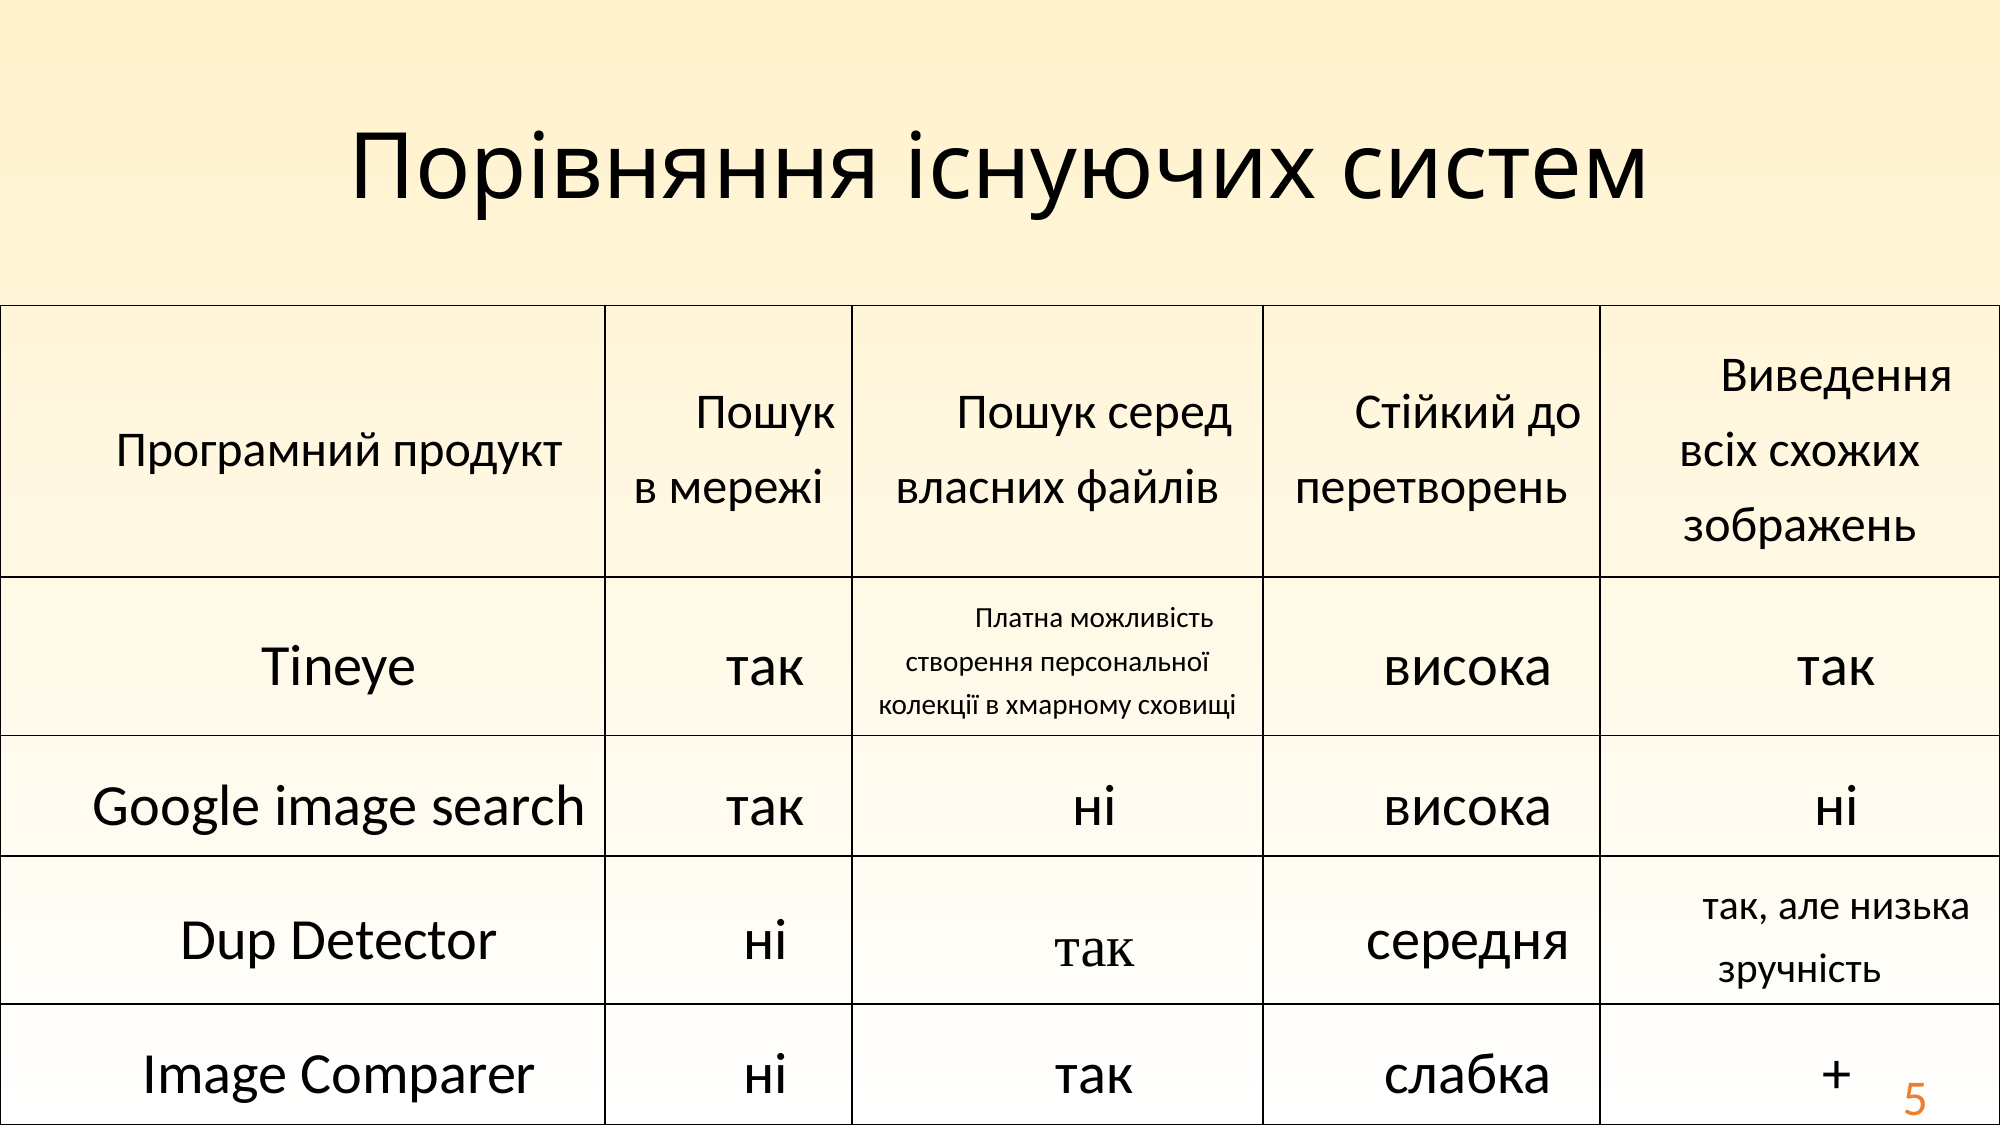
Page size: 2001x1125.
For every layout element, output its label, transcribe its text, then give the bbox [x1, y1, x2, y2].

table_cell ні [853, 736, 1262, 855]
title Порівняння існуючих систем [137, 59, 1863, 278]
table_cell так [853, 857, 1262, 1003]
table_cell так [853, 1005, 1262, 1124]
table_cell Tineye [1, 578, 604, 735]
table_cell слабка [1264, 1005, 1599, 1124]
table_cell середня [1264, 857, 1599, 1003]
table_cell ні [1601, 736, 1999, 855]
slide_number 5 [1492, 1065, 1943, 1125]
table_header Пошук серед власних файлів [853, 306, 1262, 576]
table_header Програмний продукт [1, 306, 604, 576]
table_cell так [606, 736, 851, 855]
table_cell так [1601, 578, 1999, 735]
table_cell + [1601, 1005, 1999, 1124]
table_cell Google image search [1, 736, 604, 855]
table_header Виведення всіх схожих зображень [1601, 306, 1999, 576]
table_header Пошук в мережі [606, 306, 851, 576]
table_cell Платна можливість створення персональної колекції в хмарному сховищі [853, 578, 1262, 735]
table_cell ні [606, 857, 851, 1003]
table_cell висока [1264, 578, 1599, 735]
table_cell Dup Detector [1, 857, 604, 1003]
table_cell так, але низька зручність [1601, 857, 1999, 1003]
table_header Стійкий до перетворень [1264, 306, 1599, 576]
table_cell ні [606, 1005, 851, 1124]
table_cell висока [1264, 736, 1599, 855]
table_cell Image Comparer [1, 1005, 604, 1124]
table_cell так [606, 578, 851, 735]
